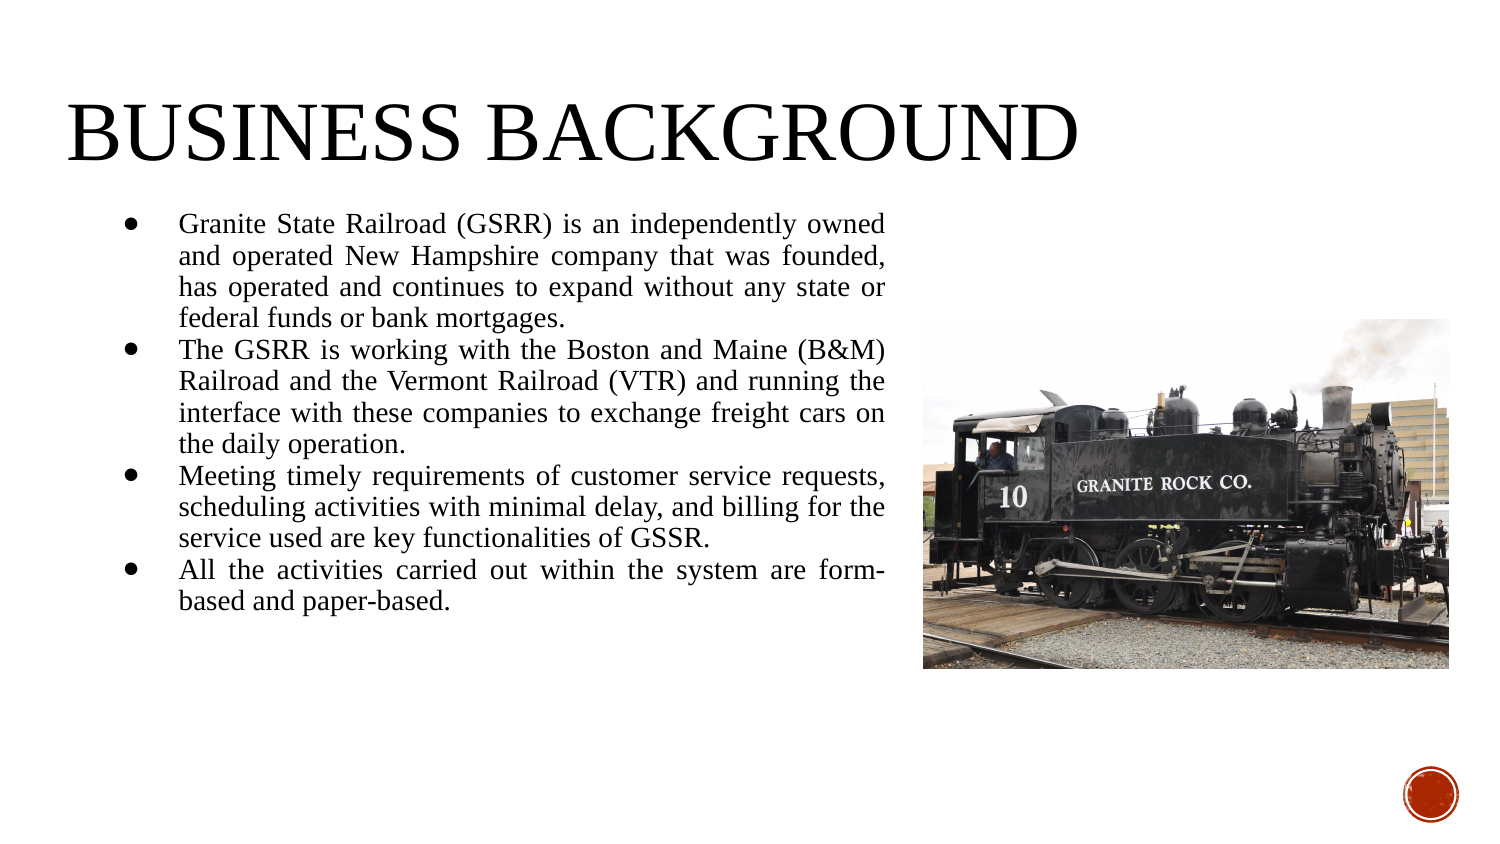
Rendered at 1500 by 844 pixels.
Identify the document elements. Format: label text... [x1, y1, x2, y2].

picture [923, 319, 1450, 669]
picture [1402, 766, 1460, 823]
title BUSINESS BACKGROUND [51, 72, 1449, 167]
list Granite State Railroad (GSRR) is an independently owned and operated New Hampshire company that was founded, has operated and continues to expand without any state or federal funds or bank mortgages. The GSRR is working with the Boston and Maine (B&M) Railroad and the Vermont Railroad (VTR) and running the interface with these companies to exchange freight cars on the daily operation. Meeting timely requirements of customer service requests, scheduling activities with minimal delay, and billing for the service used are key functionalities of GSSR. All the activities carried out within the system are form-based and paper-based. [88, 193, 902, 755]
